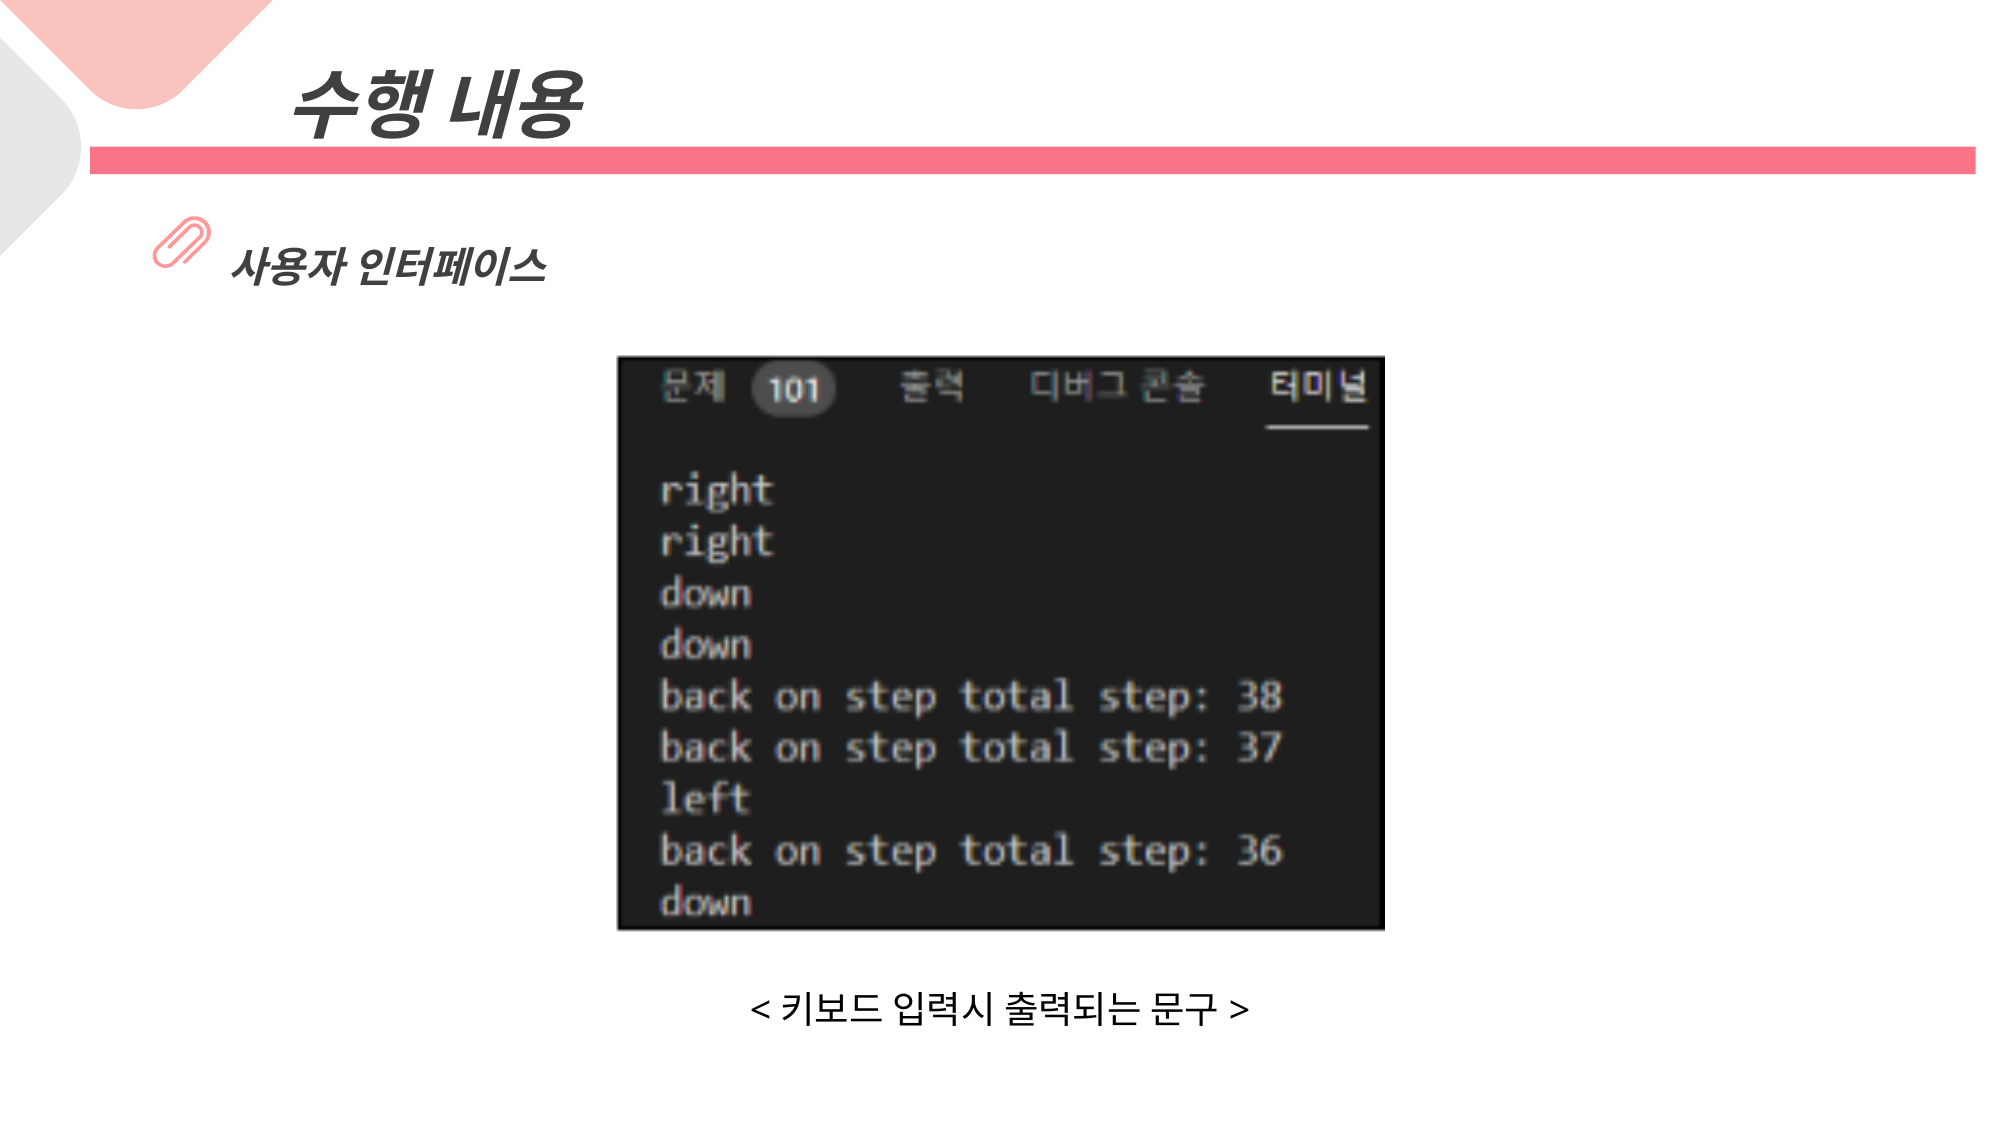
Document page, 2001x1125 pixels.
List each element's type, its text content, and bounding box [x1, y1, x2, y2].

text_box 수행 내용 [279, 4, 1429, 146]
text_box [152, 257, 182, 268]
text_box [274, 146, 1976, 175]
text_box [0, 0, 274, 257]
text_box <키보드 입력시 출력되는 문구> [742, 1013, 1258, 1039]
text_box 사용자 인터페이스 [220, 208, 1370, 298]
picture [615, 353, 1385, 1013]
text_box [183, 257, 193, 264]
